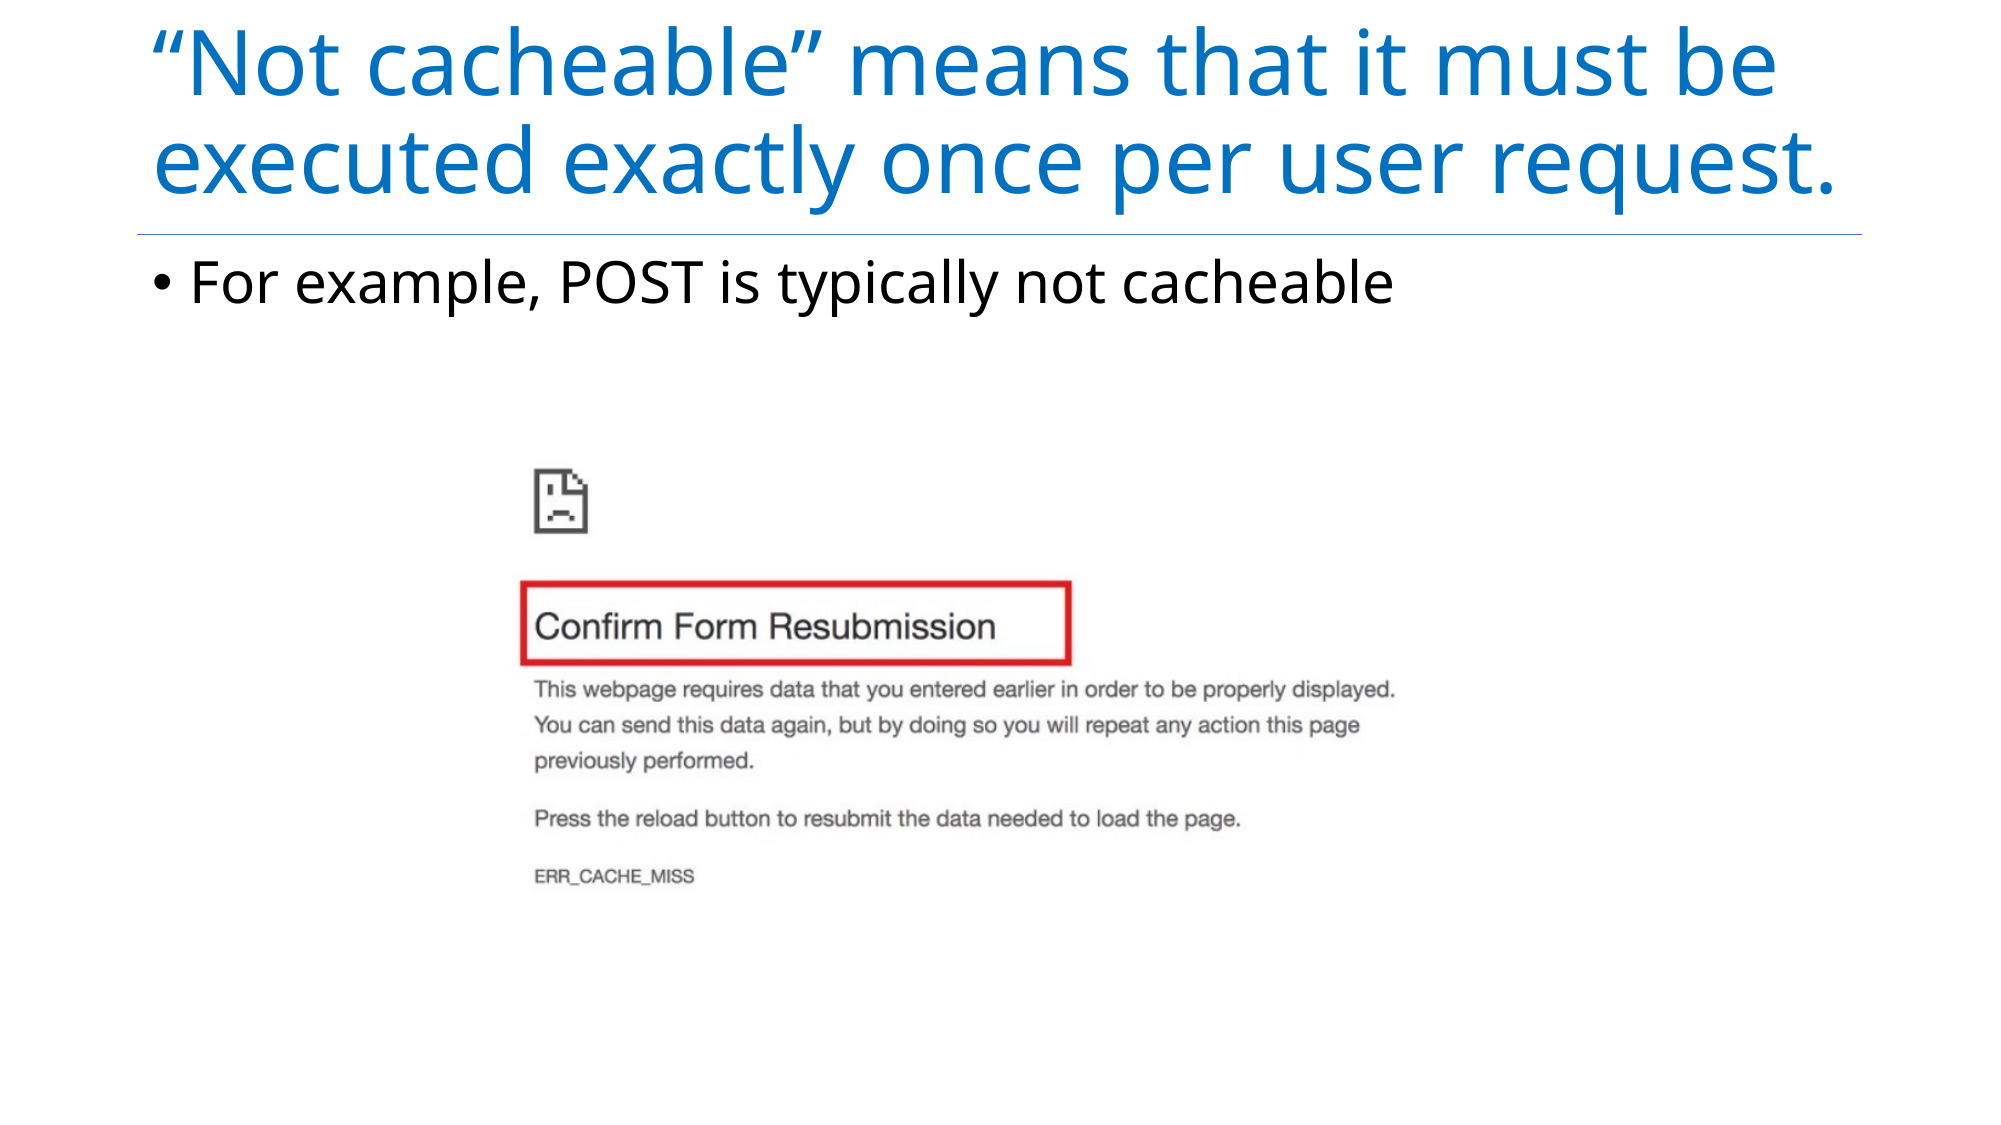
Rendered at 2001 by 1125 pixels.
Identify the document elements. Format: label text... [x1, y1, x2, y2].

list For example, POST is typically not cacheable [137, 246, 1432, 960]
picture [476, 432, 1440, 953]
title “Not cacheable” means that it must be executed exactly once per user request. [137, 3, 1863, 221]
